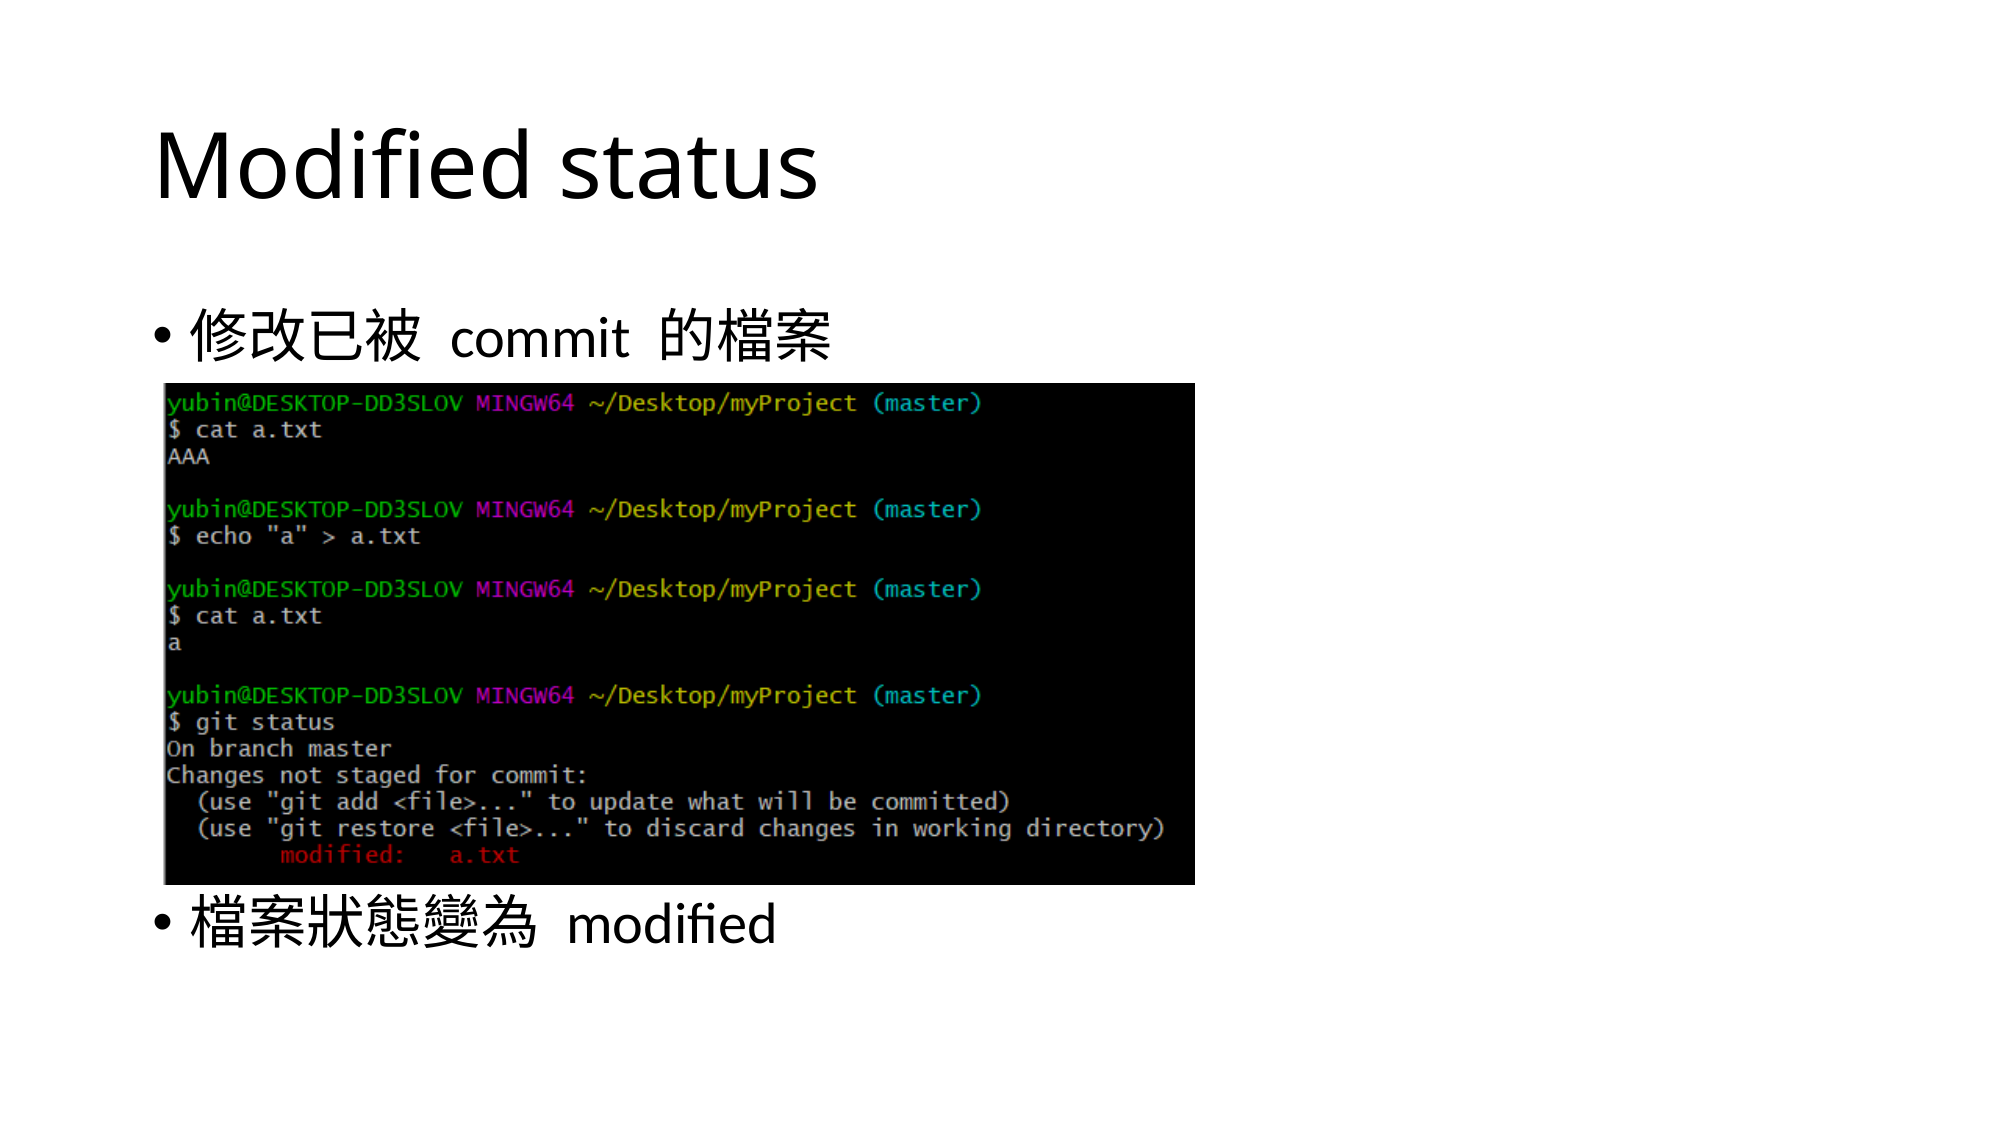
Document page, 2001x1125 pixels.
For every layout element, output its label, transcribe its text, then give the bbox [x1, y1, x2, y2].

picture [163, 383, 1195, 885]
list 修改已被 commit 的檔案 檔案狀態變為 modified [137, 299, 1863, 1014]
title Modified status [137, 59, 1863, 278]
